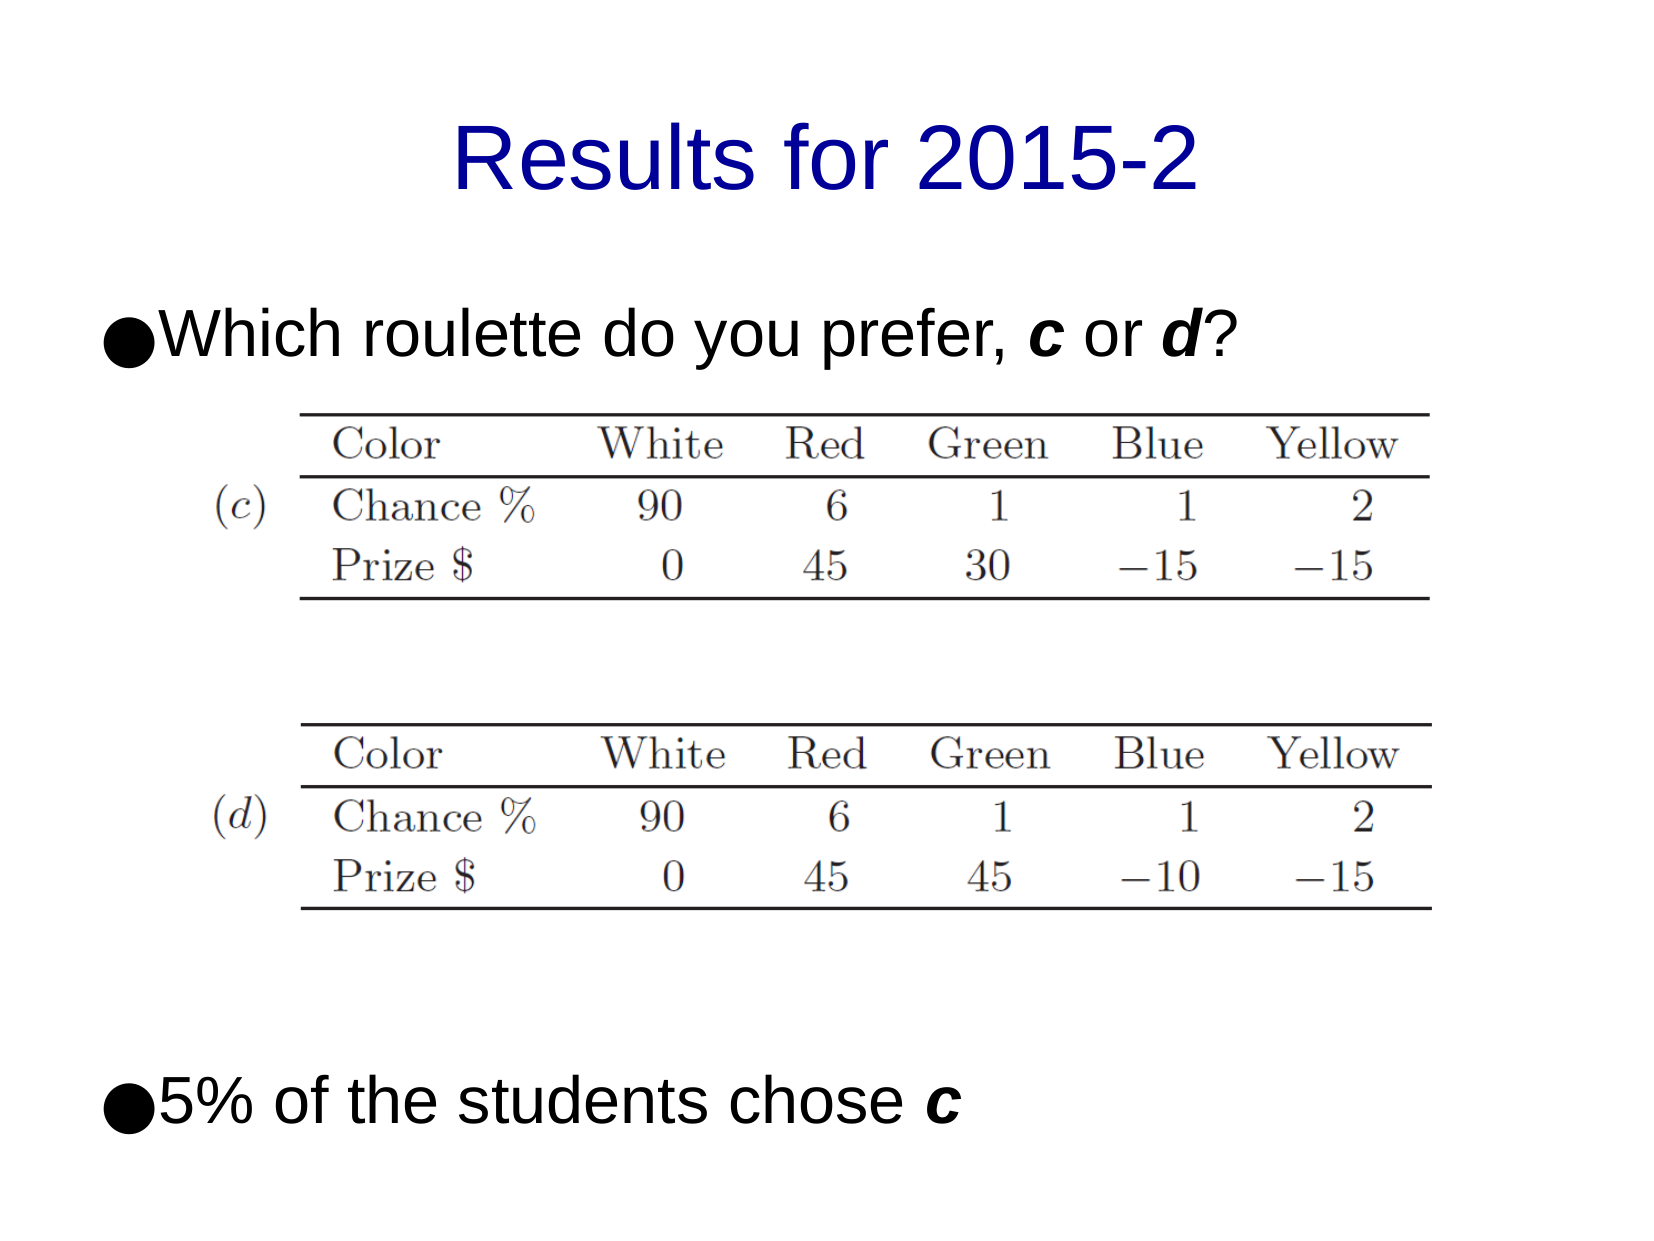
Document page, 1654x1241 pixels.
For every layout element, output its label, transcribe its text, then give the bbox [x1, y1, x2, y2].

text_box Results for 2015-2 [82, 49, 1571, 257]
picture [202, 401, 1442, 919]
text_box Which roulette do you prefer, c or d? 5% of the students chose c [82, 290, 1571, 1096]
